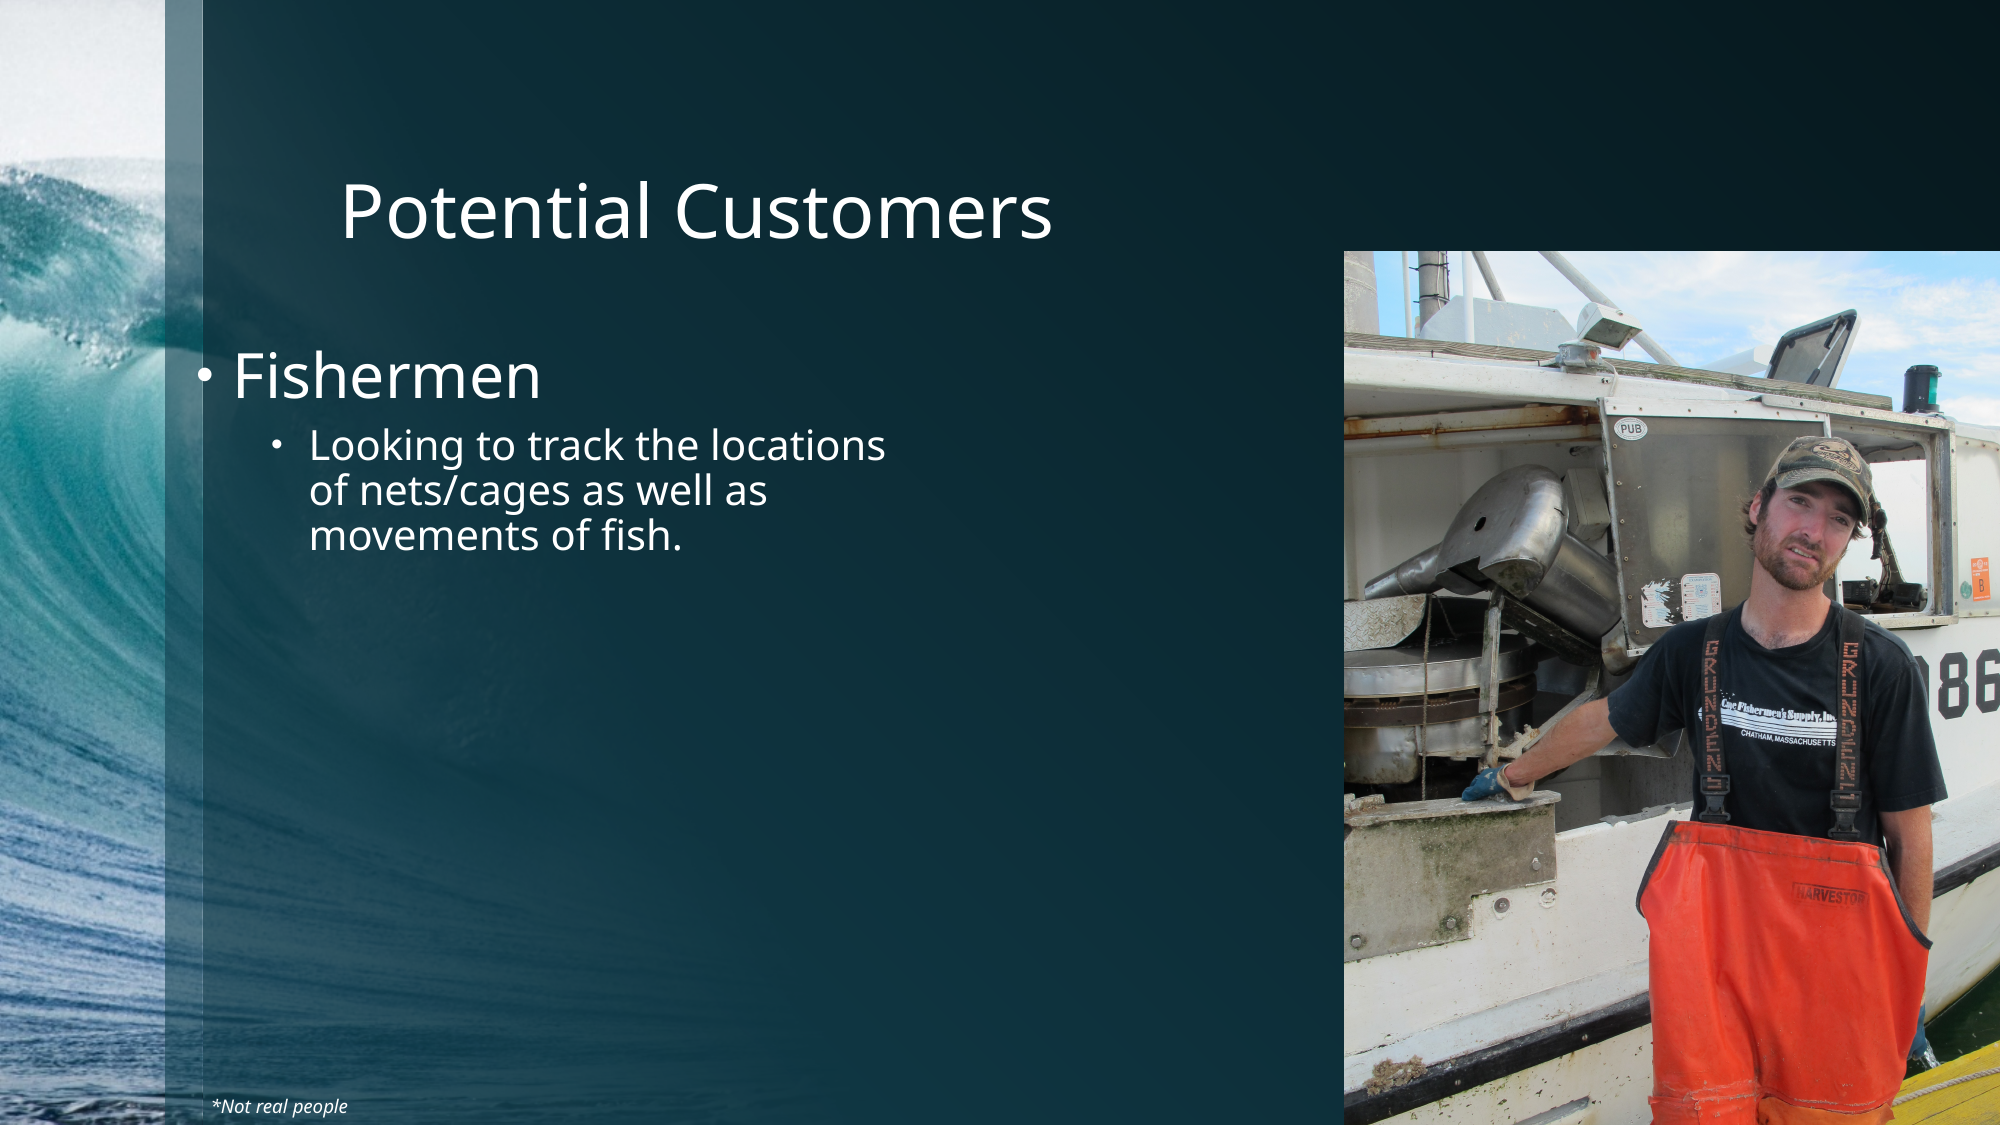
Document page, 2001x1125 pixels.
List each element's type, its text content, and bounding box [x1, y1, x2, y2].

text_box *Not real people [195, 1087, 594, 1125]
title Potential Customers [324, 62, 1826, 263]
picture [0, 0, 2000, 1125]
list Fishermen Looking to track the locations of nets/cages as well as movements of fish. [181, 336, 916, 1025]
